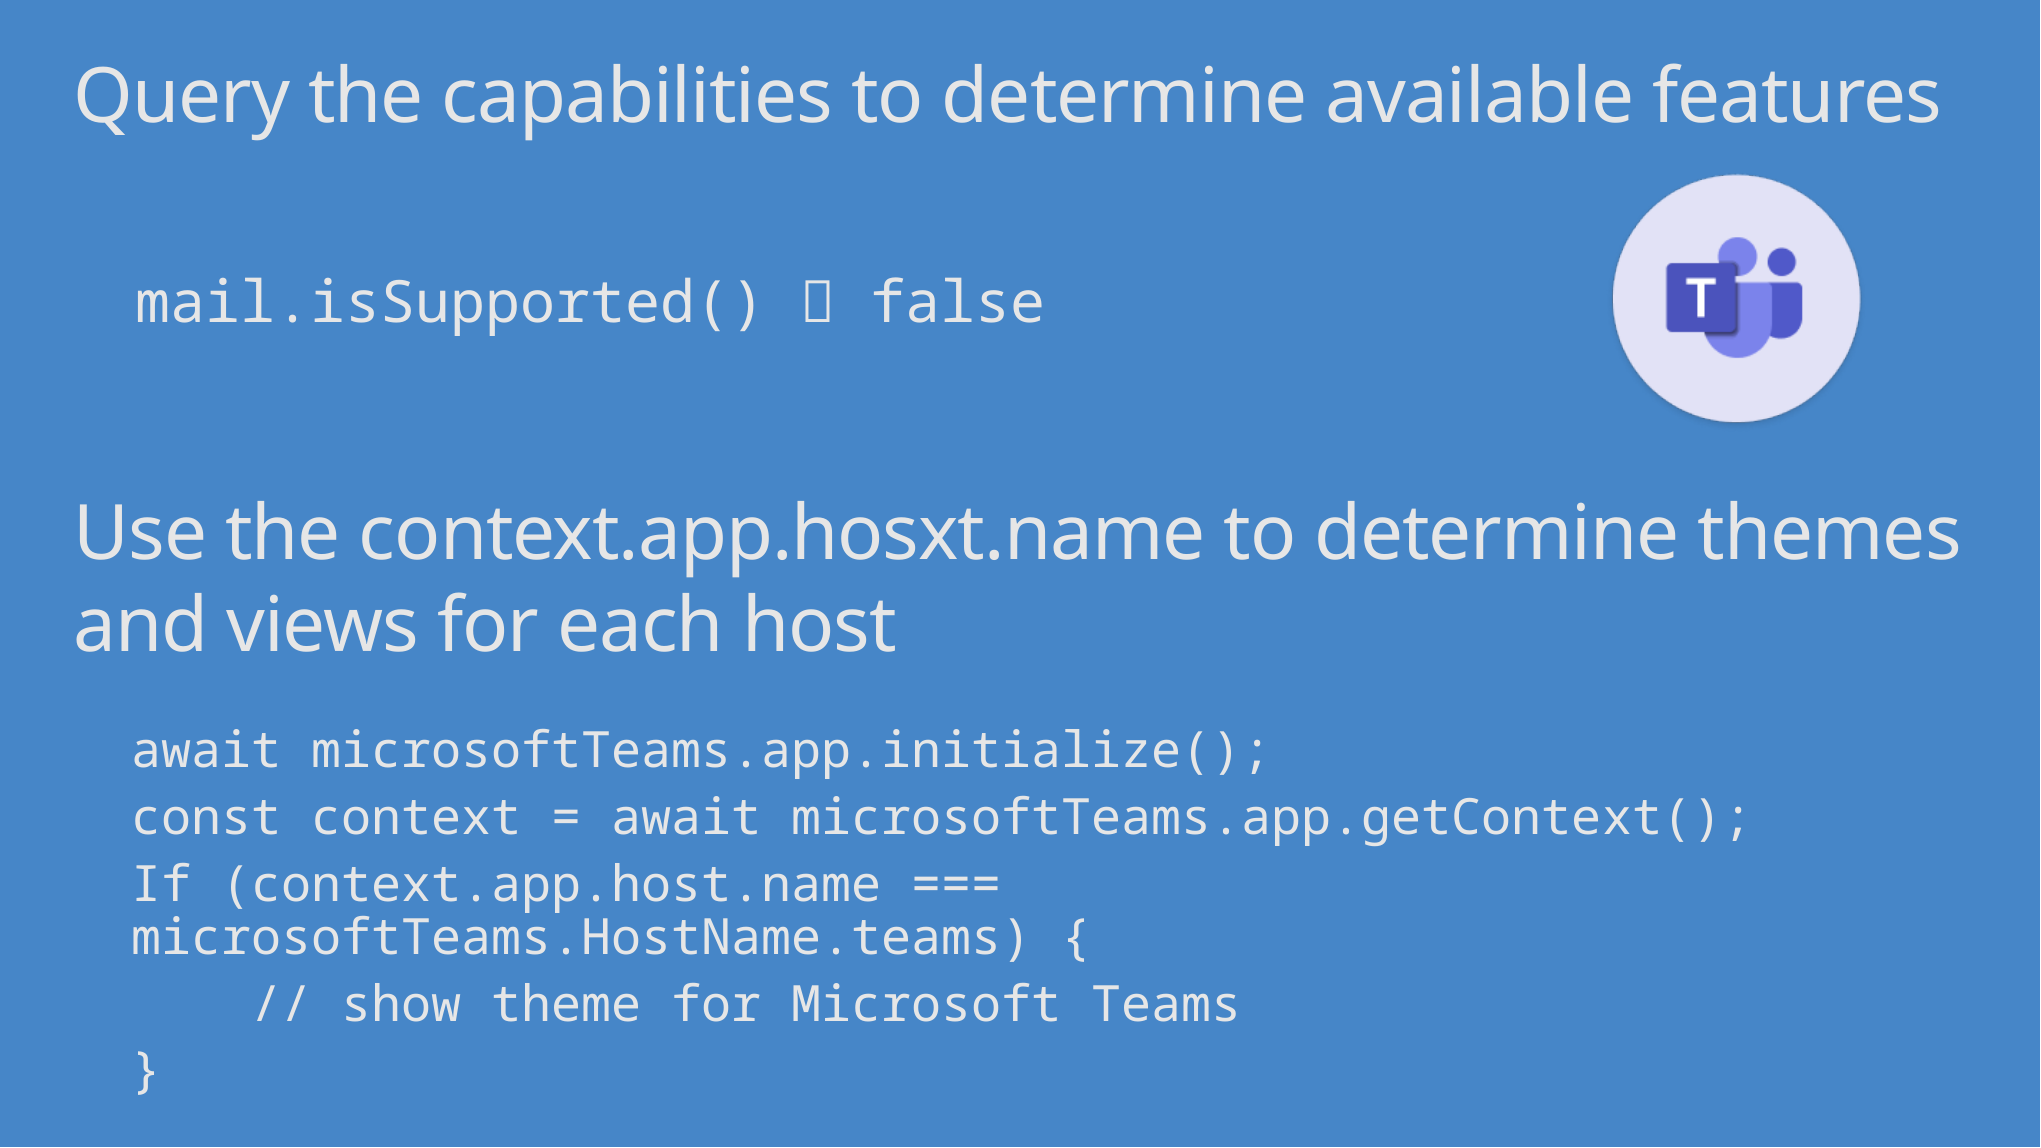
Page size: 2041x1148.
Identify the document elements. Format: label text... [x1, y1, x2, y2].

picture [1587, 147, 1890, 451]
text_box await microsoftTeams.app.initialize(); const context = await microsoftTeams.app.getContext(); If (context.app.host.name === microsoftTeams.HostName.teams) { // show theme for Microsoft Teams } [101, 700, 1905, 1123]
text_box mail.isSupported()  false [135, 263, 1048, 334]
title Query the capabilities to determine available features [73, 46, 2001, 238]
text_box Use the context.app.hosxt.name to determine themes and views for each host [73, 482, 1967, 667]
